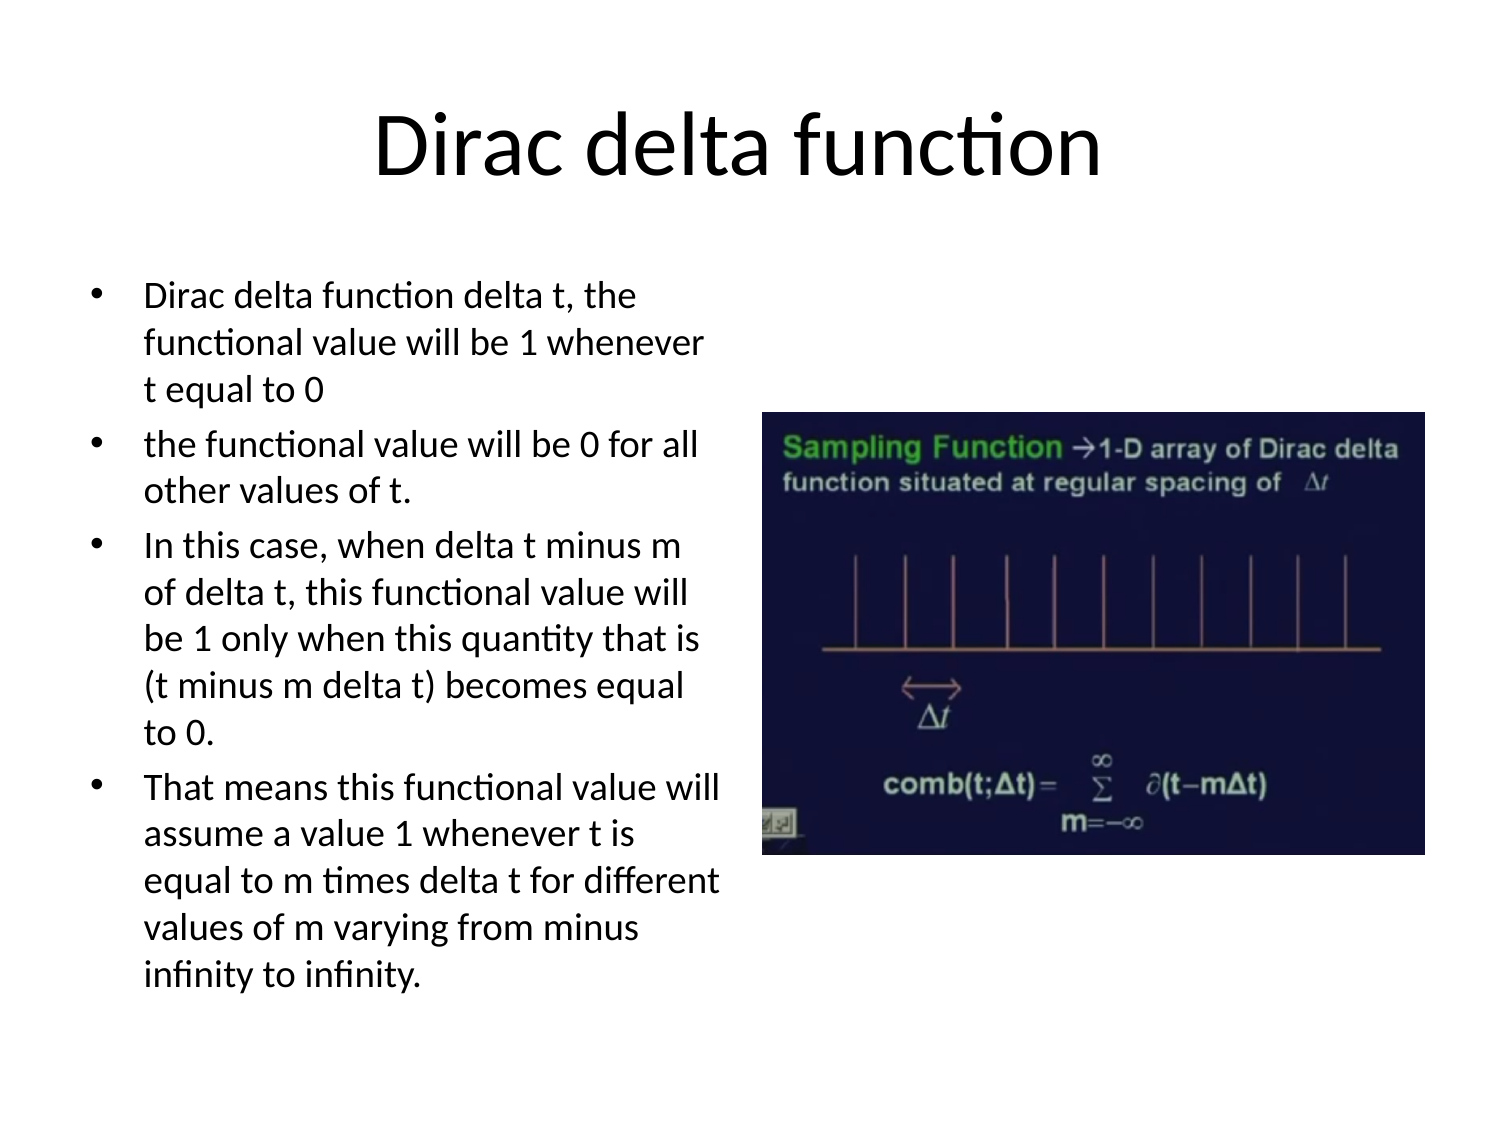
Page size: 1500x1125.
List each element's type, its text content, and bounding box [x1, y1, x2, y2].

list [762, 262, 1426, 1006]
title Dirac delta function [75, 45, 1425, 233]
list Dirac delta function delta t, the functional value will be 1 whenever t equal to 0 the functional value will be 0 for all other values of t. In this case, when delta t minus m of delta t, this functional value will be 1 only when this quantity that is (t minus m delta t) becomes equal to 0. That means this functional value will assume a value 1 whenever t is equal to m times delta t for different values of m varying from minus infinity to infinity. [75, 262, 738, 1005]
